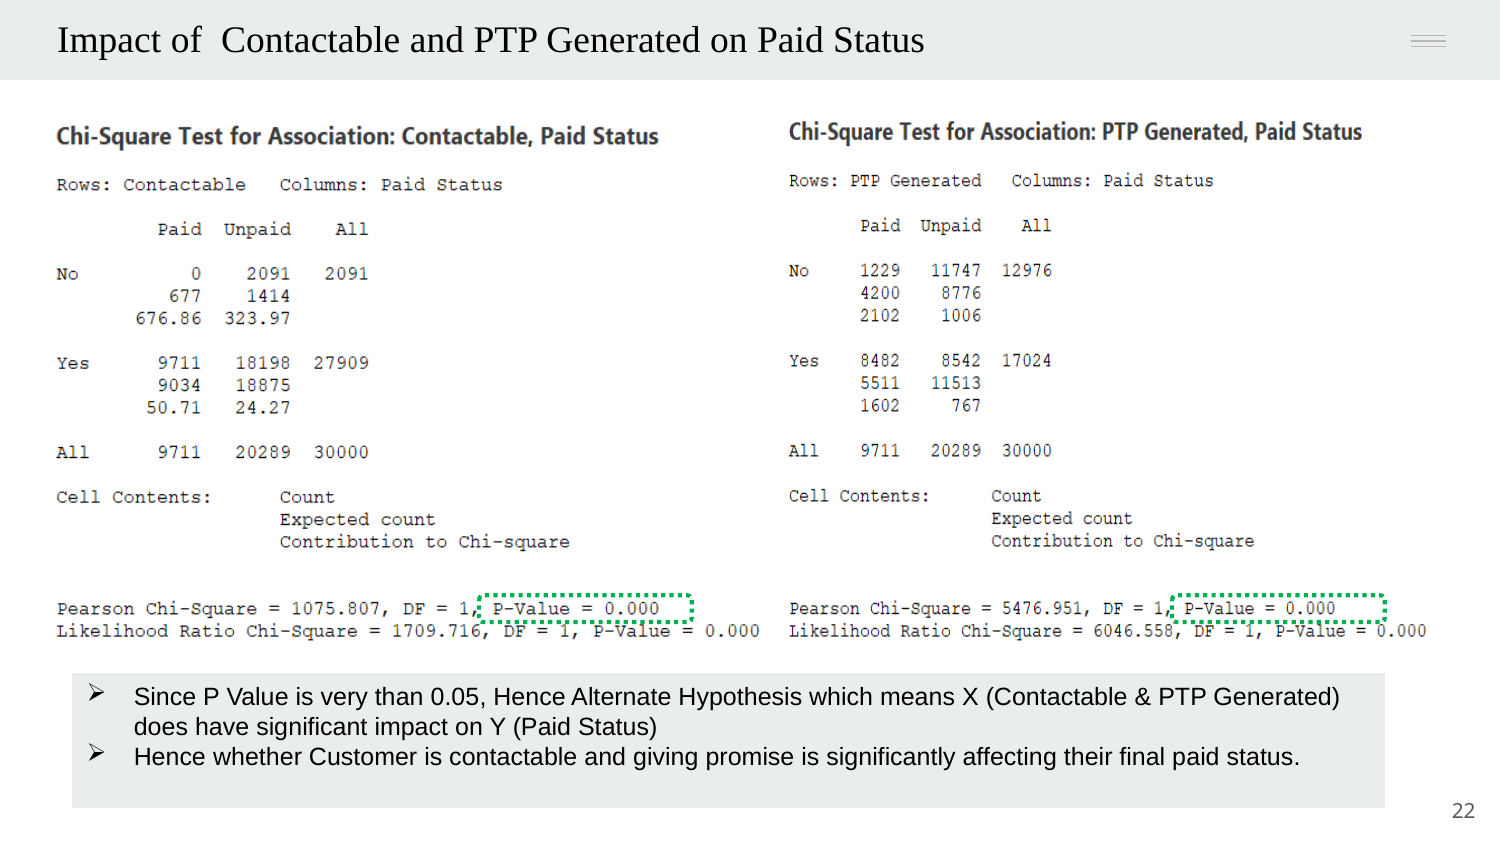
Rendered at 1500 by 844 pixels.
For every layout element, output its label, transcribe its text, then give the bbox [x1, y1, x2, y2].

text_box Impact of Contactable and PTP Generated on Paid Status [32, 0, 1004, 81]
text_box Since P Value is very than 0.05, Hence Alternate Hypothesis which means X (Contactable & PTP Generated) does have significant impact on Y (Paid Status) Hence whether Customer is contactable and giving promise is significantly affecting their final paid status. [72, 673, 1385, 808]
picture [787, 110, 1443, 644]
picture [51, 116, 767, 644]
slide_number 22 [1400, 779, 1491, 844]
